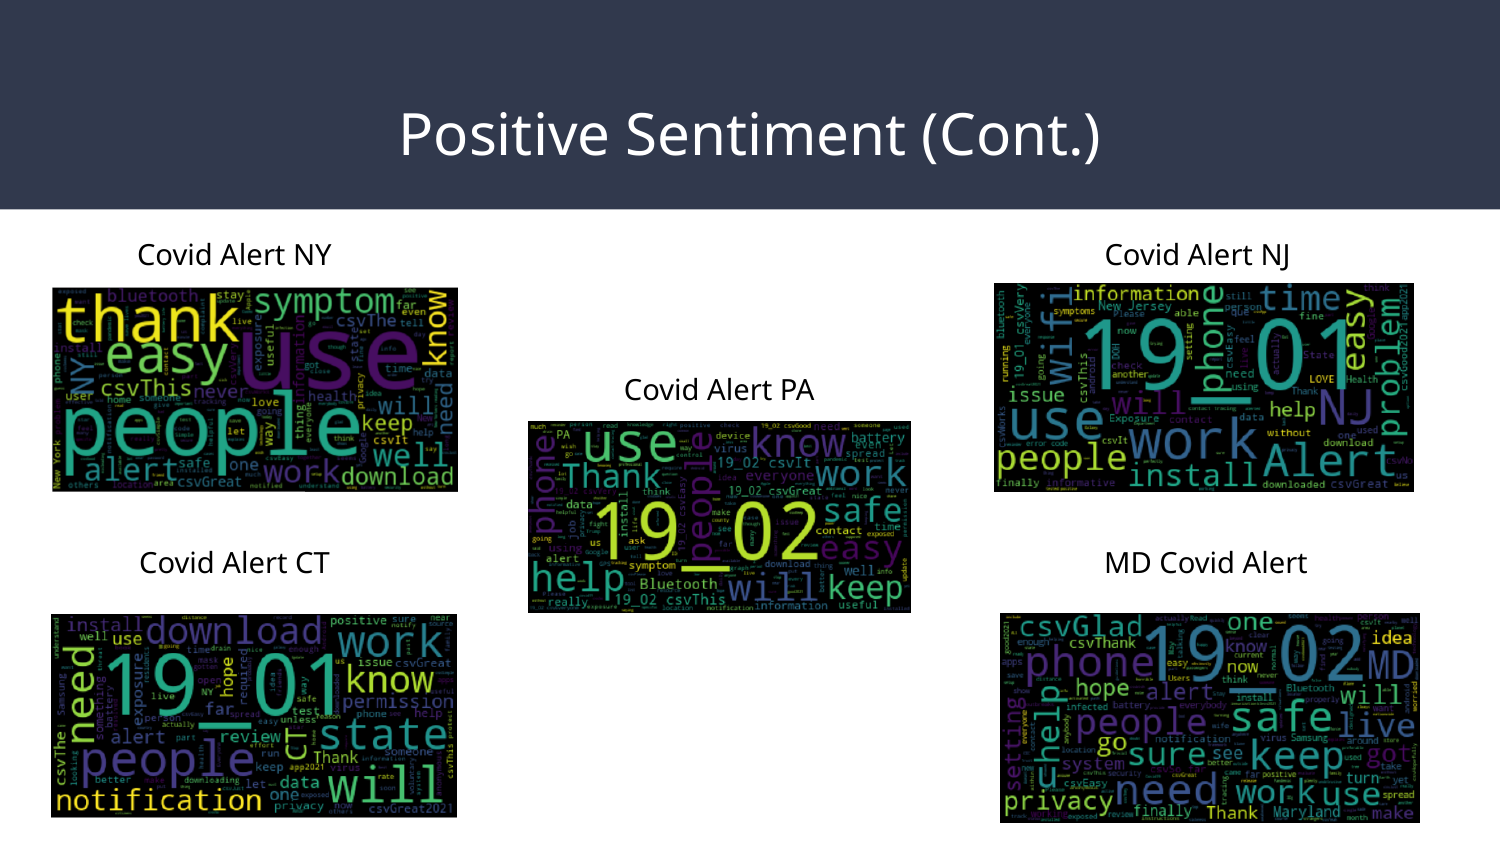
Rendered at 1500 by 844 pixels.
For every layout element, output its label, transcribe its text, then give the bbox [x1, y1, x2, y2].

picture [999, 612, 1420, 823]
text_box Covid Alert NY [72, 221, 397, 285]
title Positive Sentiment (Cont.) [51, 82, 1449, 185]
text_box MD Covid Alert [1047, 529, 1373, 595]
picture [994, 283, 1415, 492]
text_box Covid Alert PA [522, 356, 917, 422]
text_box Covid Alert NJ [1035, 221, 1361, 281]
picture [50, 612, 458, 818]
picture [50, 286, 458, 492]
text_box Covid Alert CT [72, 529, 397, 595]
picture [528, 421, 911, 613]
